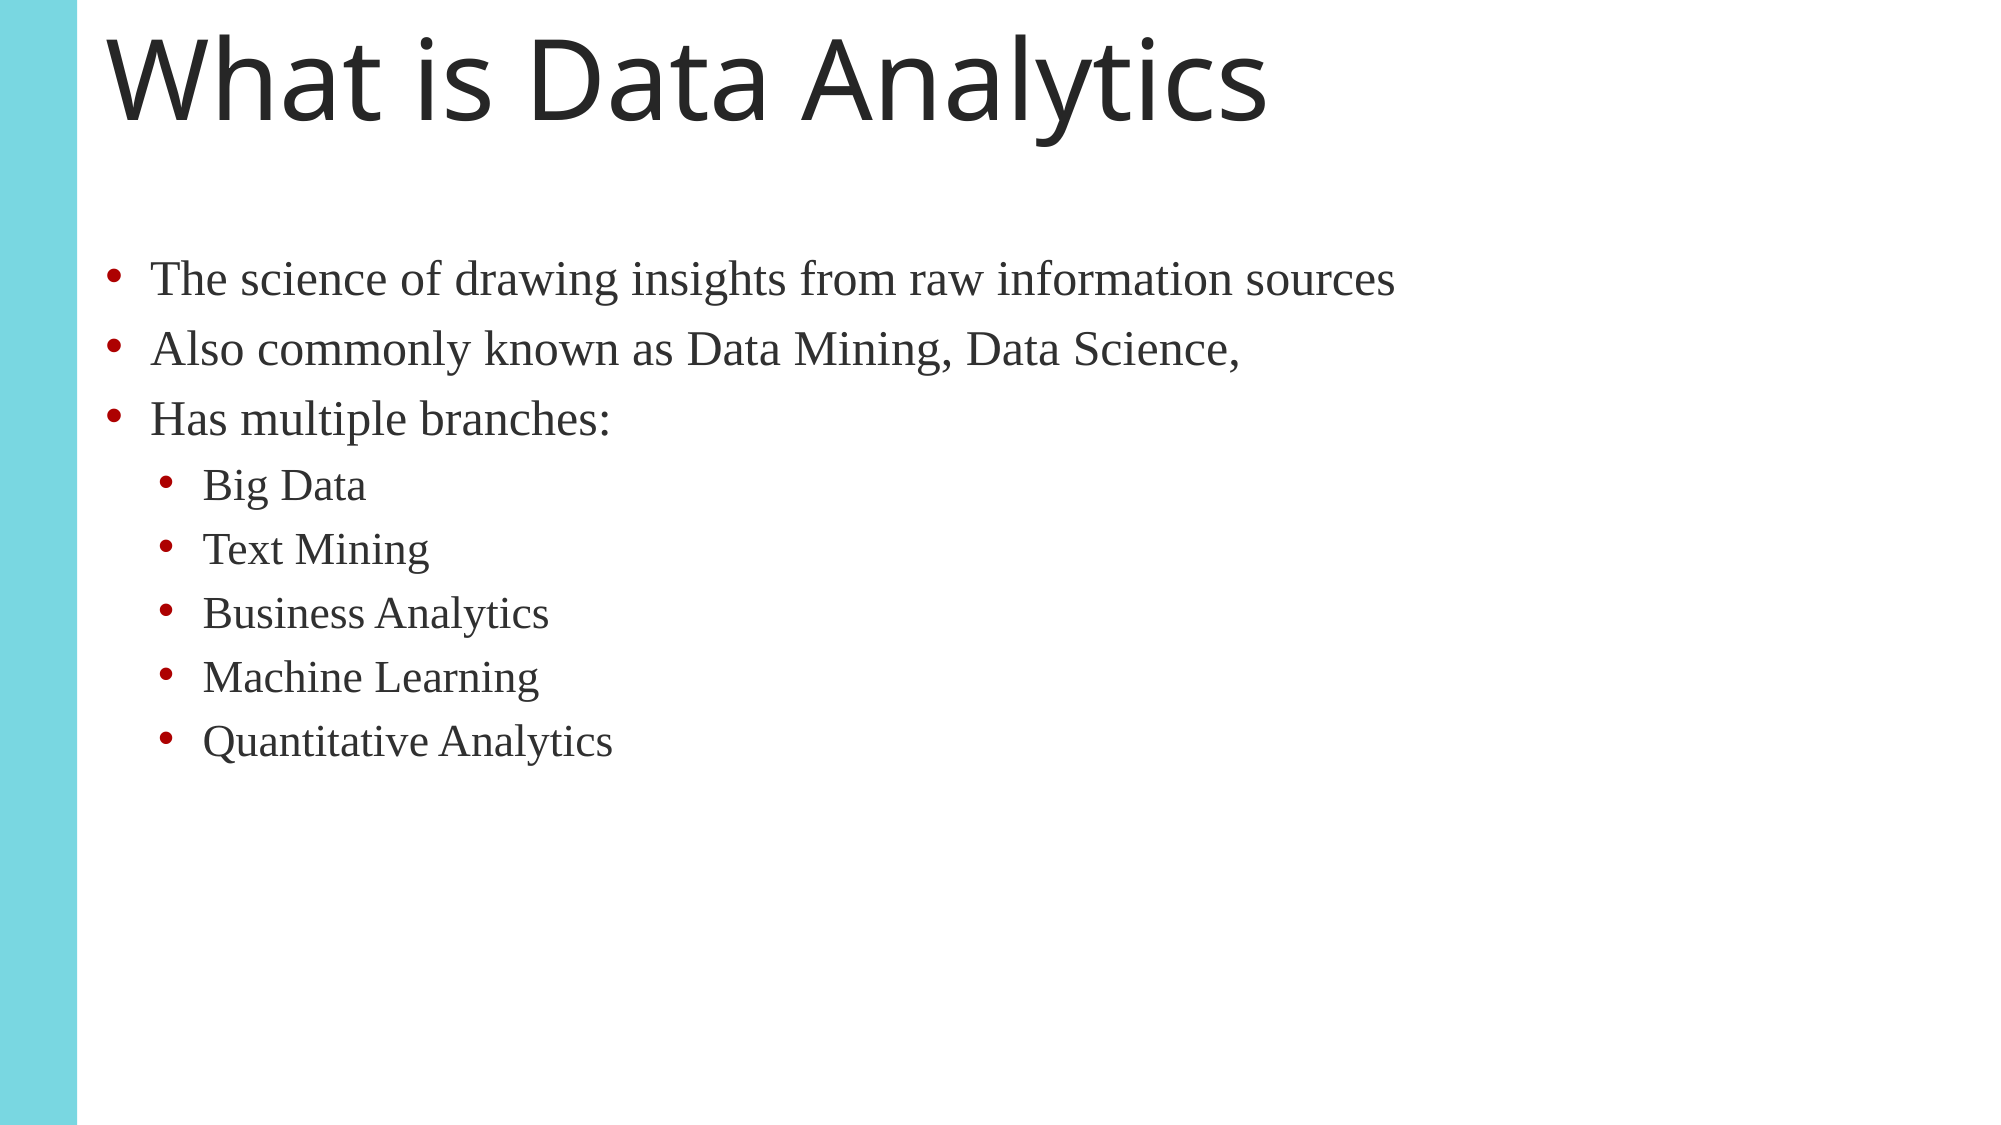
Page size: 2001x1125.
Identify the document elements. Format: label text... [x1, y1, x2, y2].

title What is Data Analytics [90, 31, 1954, 150]
list The science of drawing insights from raw information sources Also commonly known as Data Mining, Data Science, Has multiple branches: Big Data Text Mining Business Analytics Machine Learning Quantitative Analytics [90, 150, 1954, 1030]
